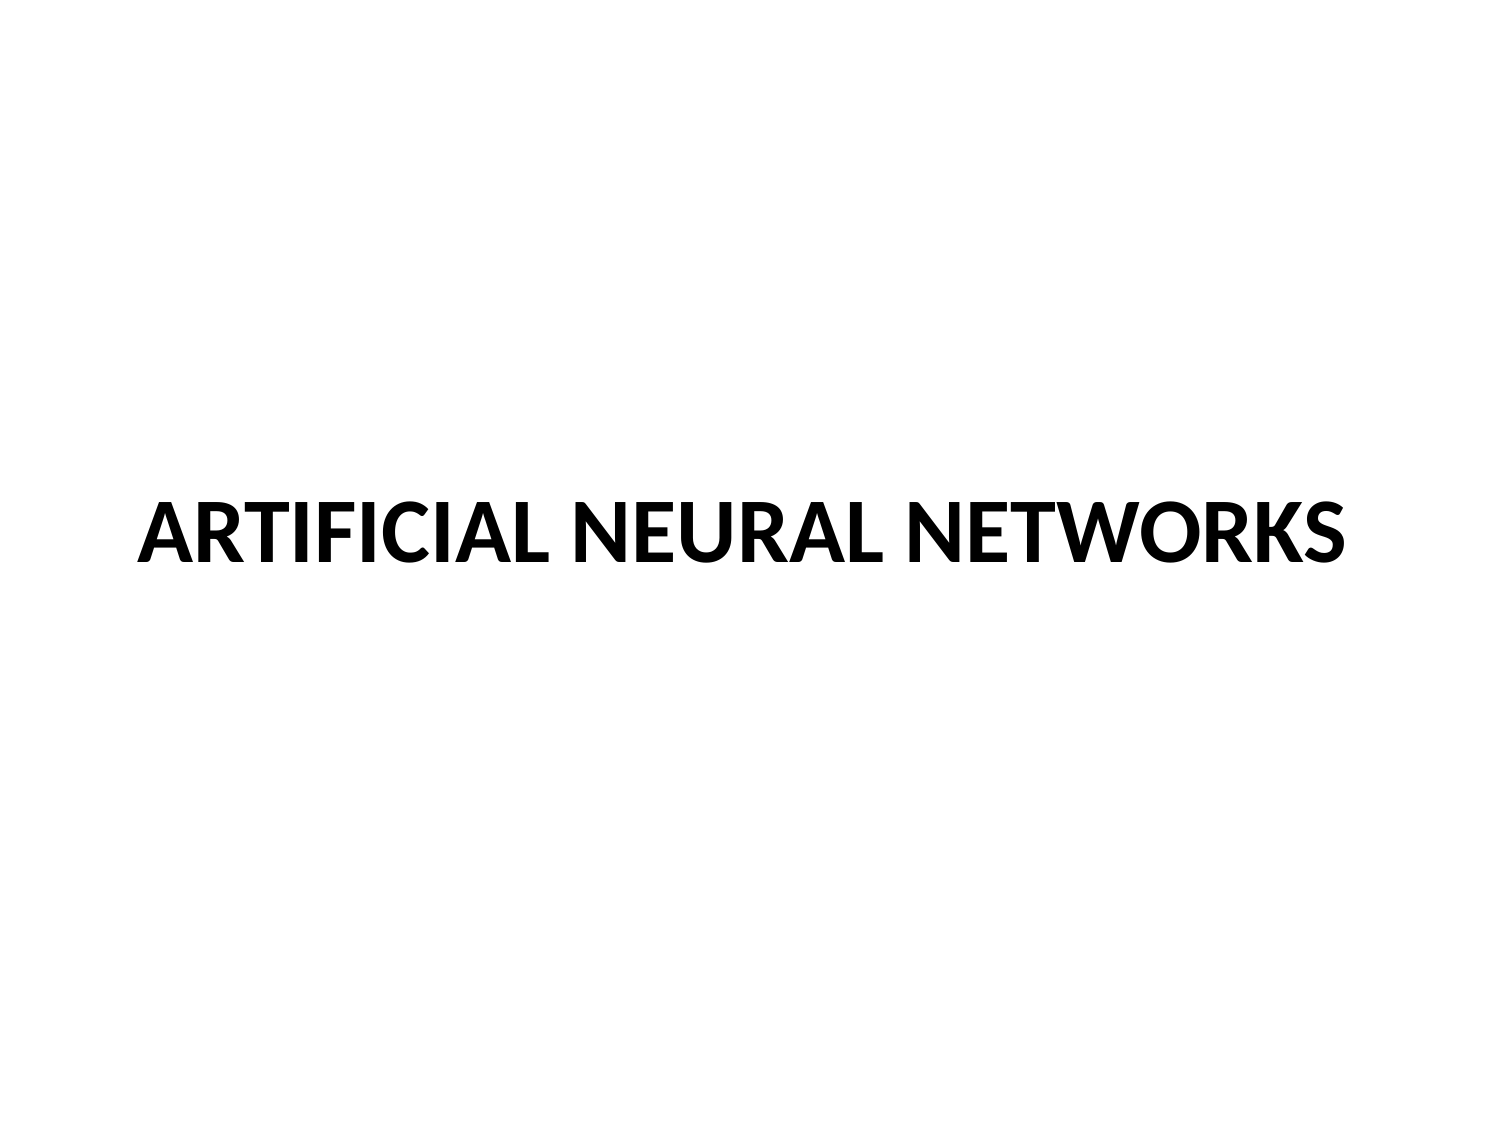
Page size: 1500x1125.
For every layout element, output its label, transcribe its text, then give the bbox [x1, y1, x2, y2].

title ARTIFICIAL NEURAL NETWORKS [112, 349, 1388, 591]
